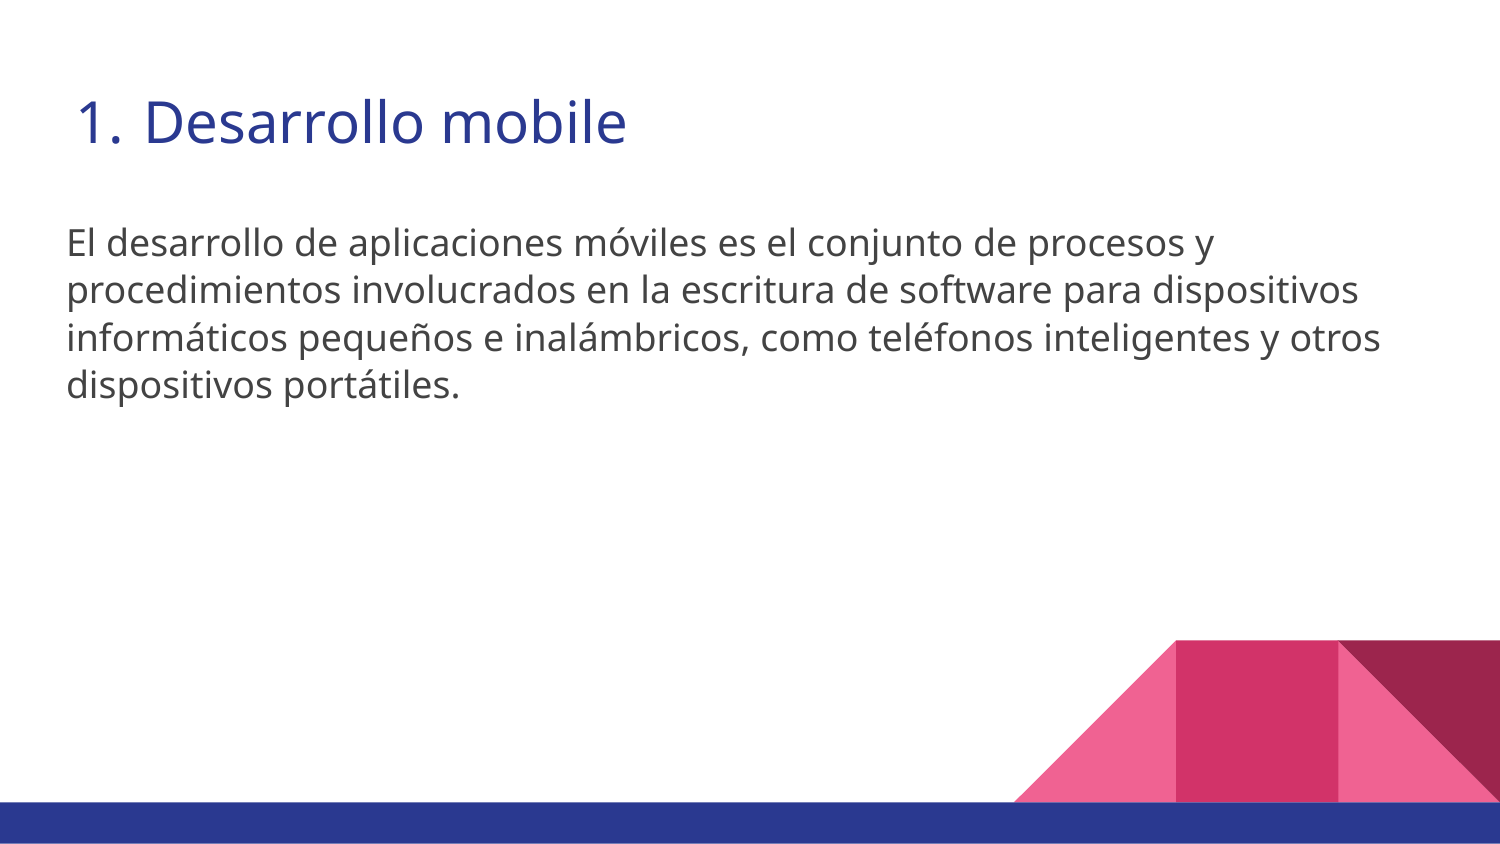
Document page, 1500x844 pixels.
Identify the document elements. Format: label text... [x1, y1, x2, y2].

list El desarrollo de aplicaciones móviles es el conjunto de procesos y procedimientos involucrados en la escritura de software para dispositivos informáticos pequeños e inalámbricos, como teléfonos inteligentes y otros dispositivos portátiles. [51, 201, 1449, 782]
title Desarrollo mobile [51, 70, 1449, 171]
